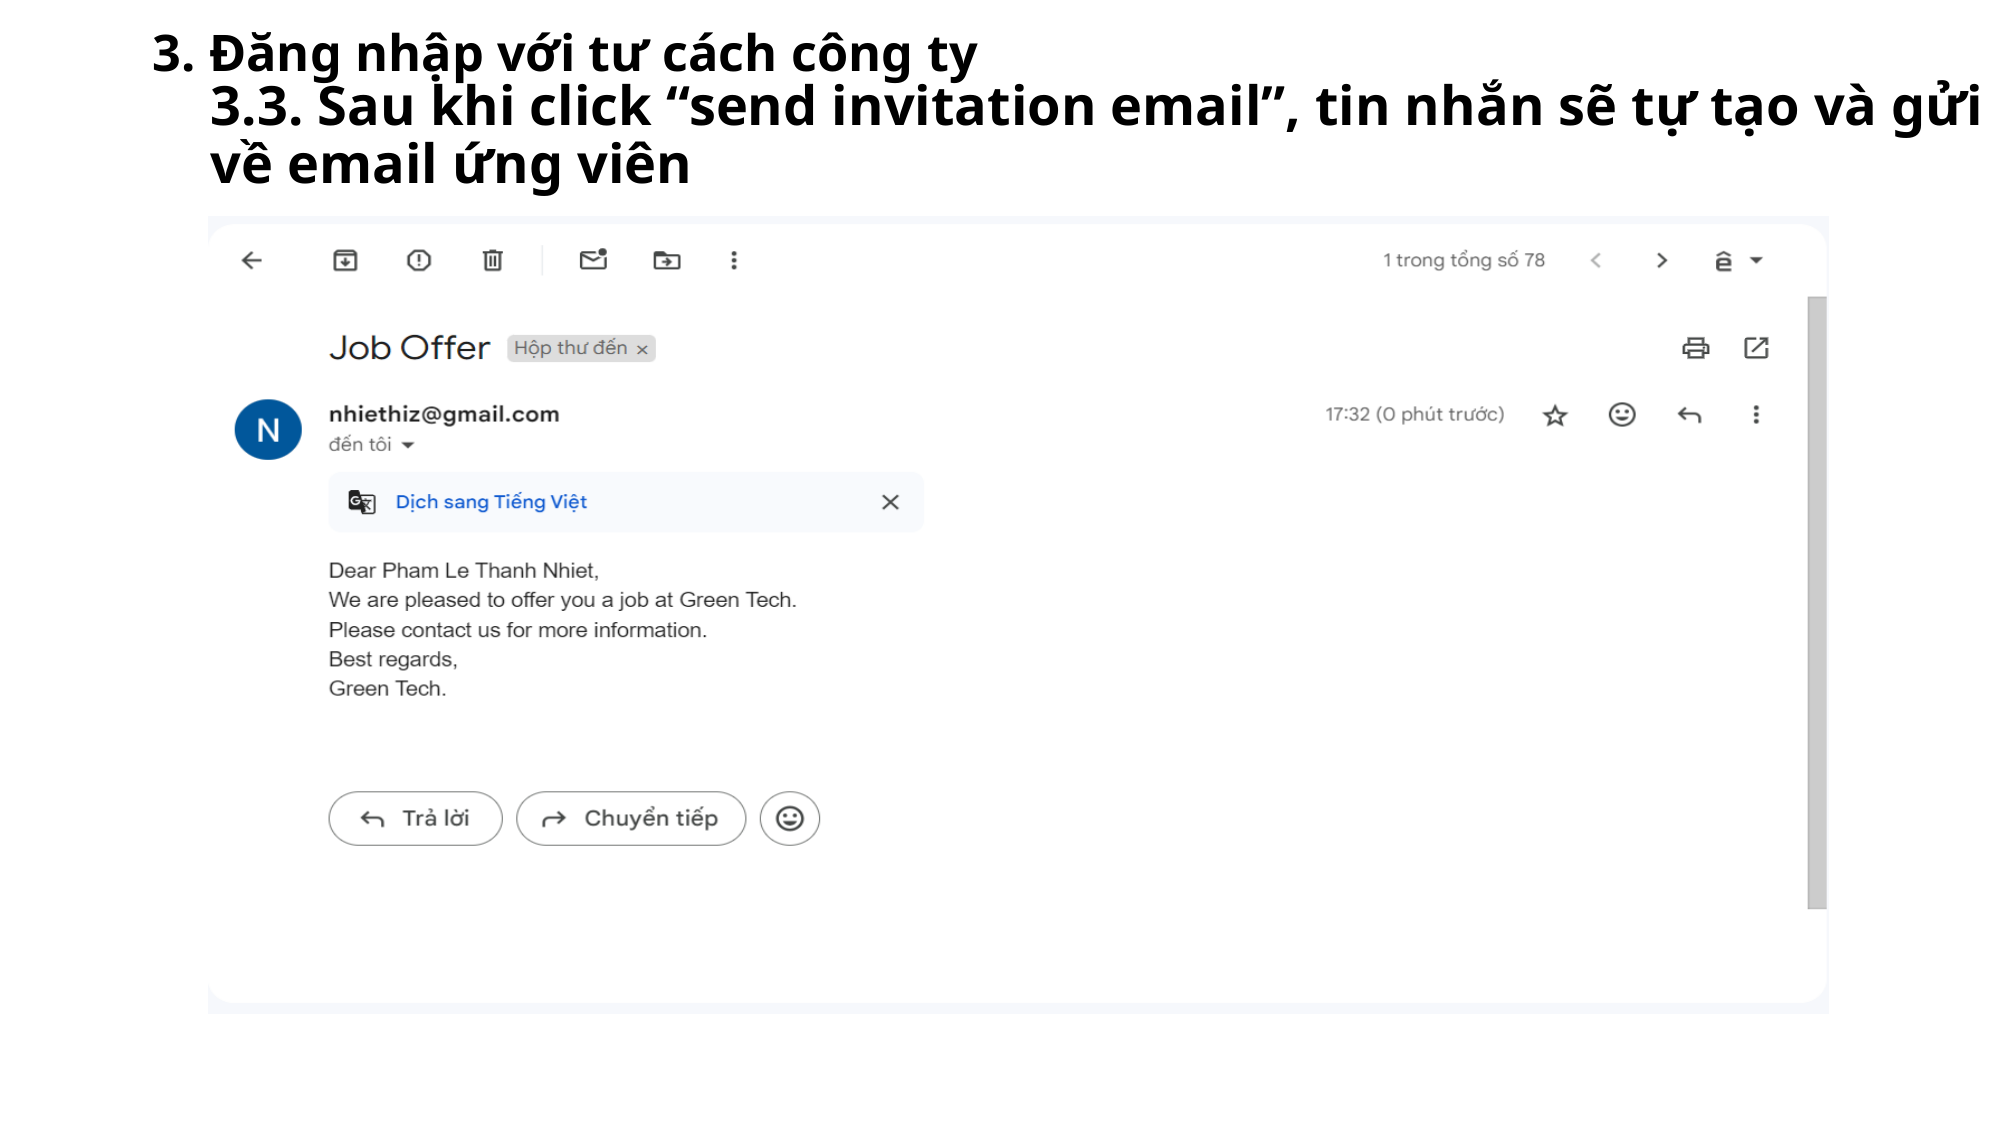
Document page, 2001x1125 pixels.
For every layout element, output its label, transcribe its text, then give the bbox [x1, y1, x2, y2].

text_box 3.3. Sau khi click “send invitation email”, tin nhắn sẽ tự tạo và gửi về email ứng viên [195, 102, 2000, 173]
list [208, 216, 1829, 1014]
title 3. Đăng nhập với tư cách công ty [137, 19, 1863, 90]
